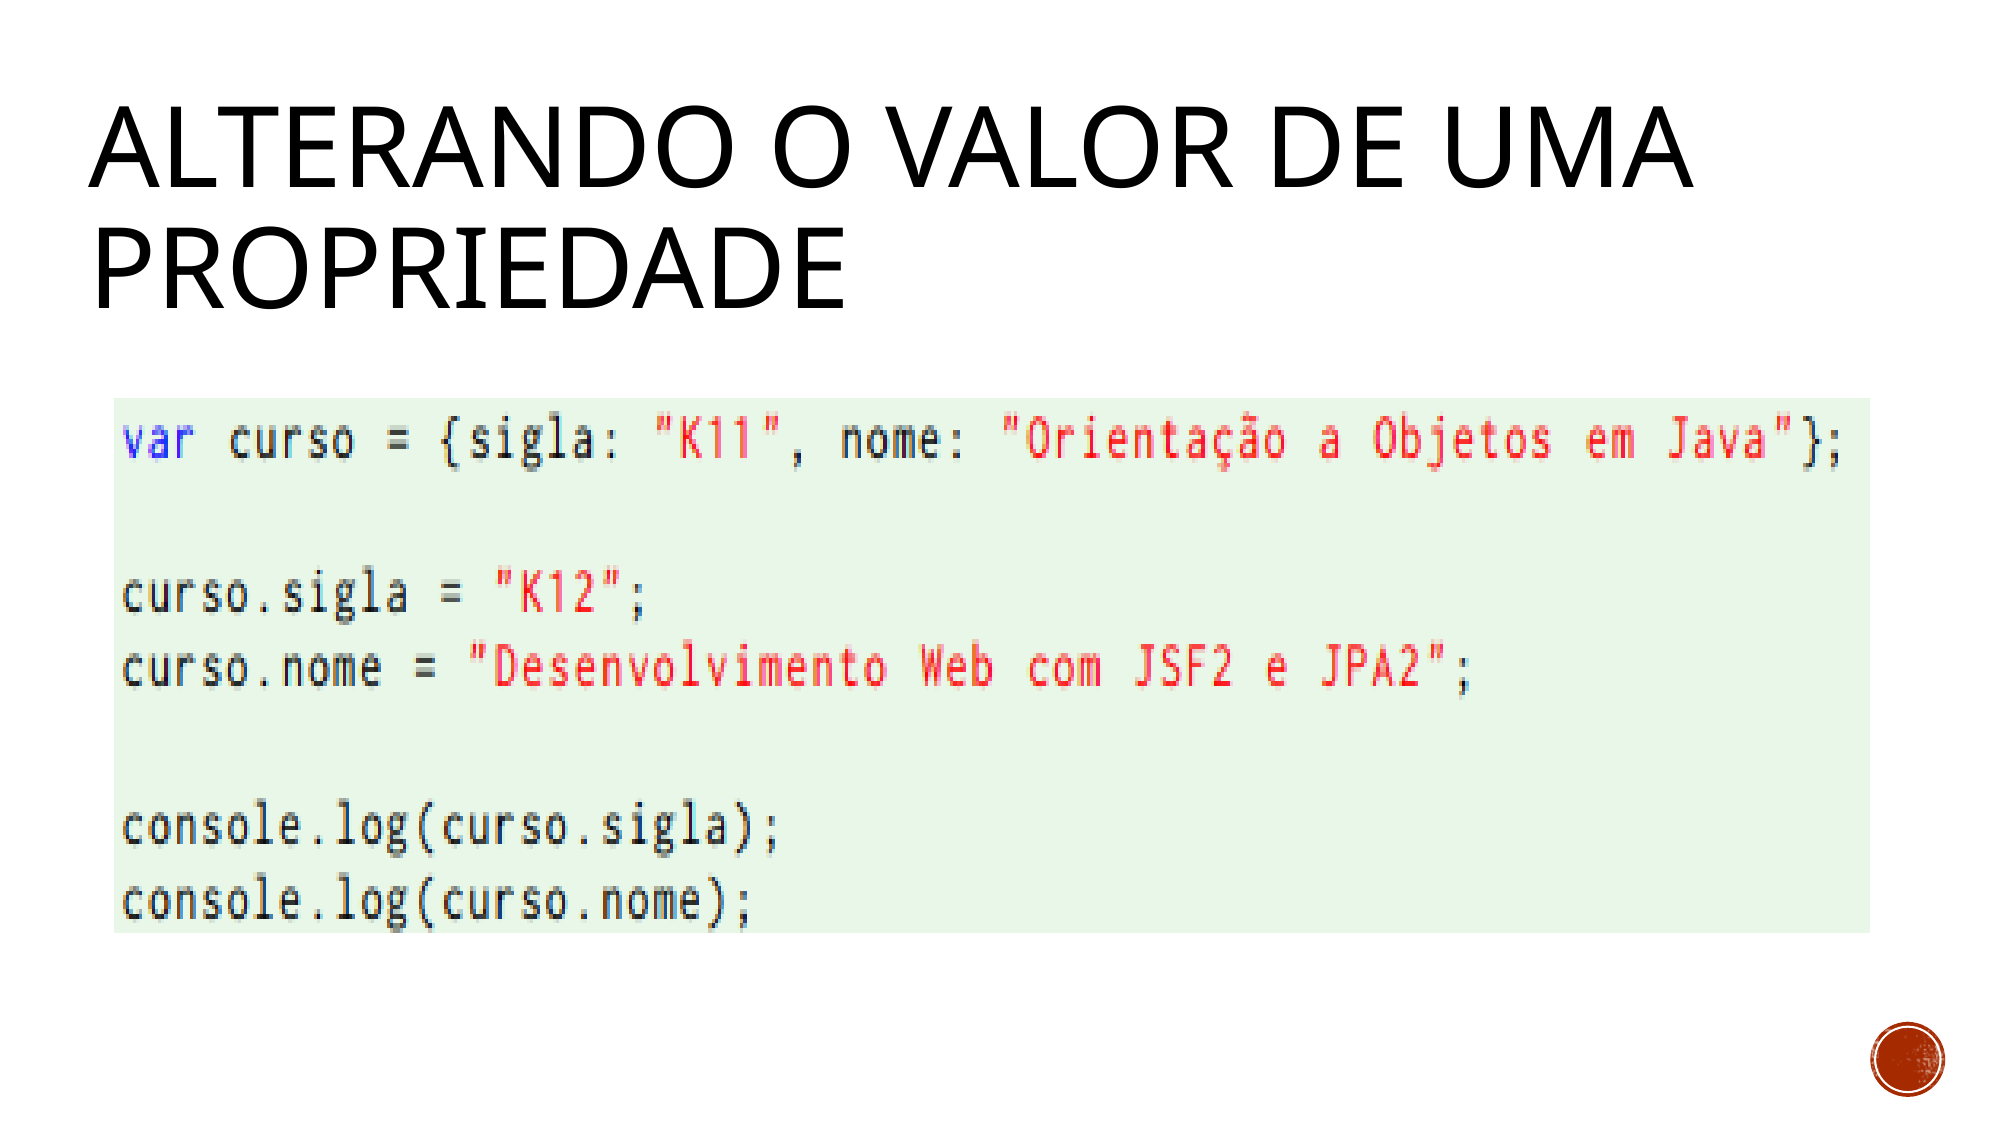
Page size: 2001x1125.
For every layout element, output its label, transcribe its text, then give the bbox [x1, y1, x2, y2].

title Alterando o Valor de uma Propriedade [73, 79, 1826, 344]
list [114, 398, 1869, 932]
